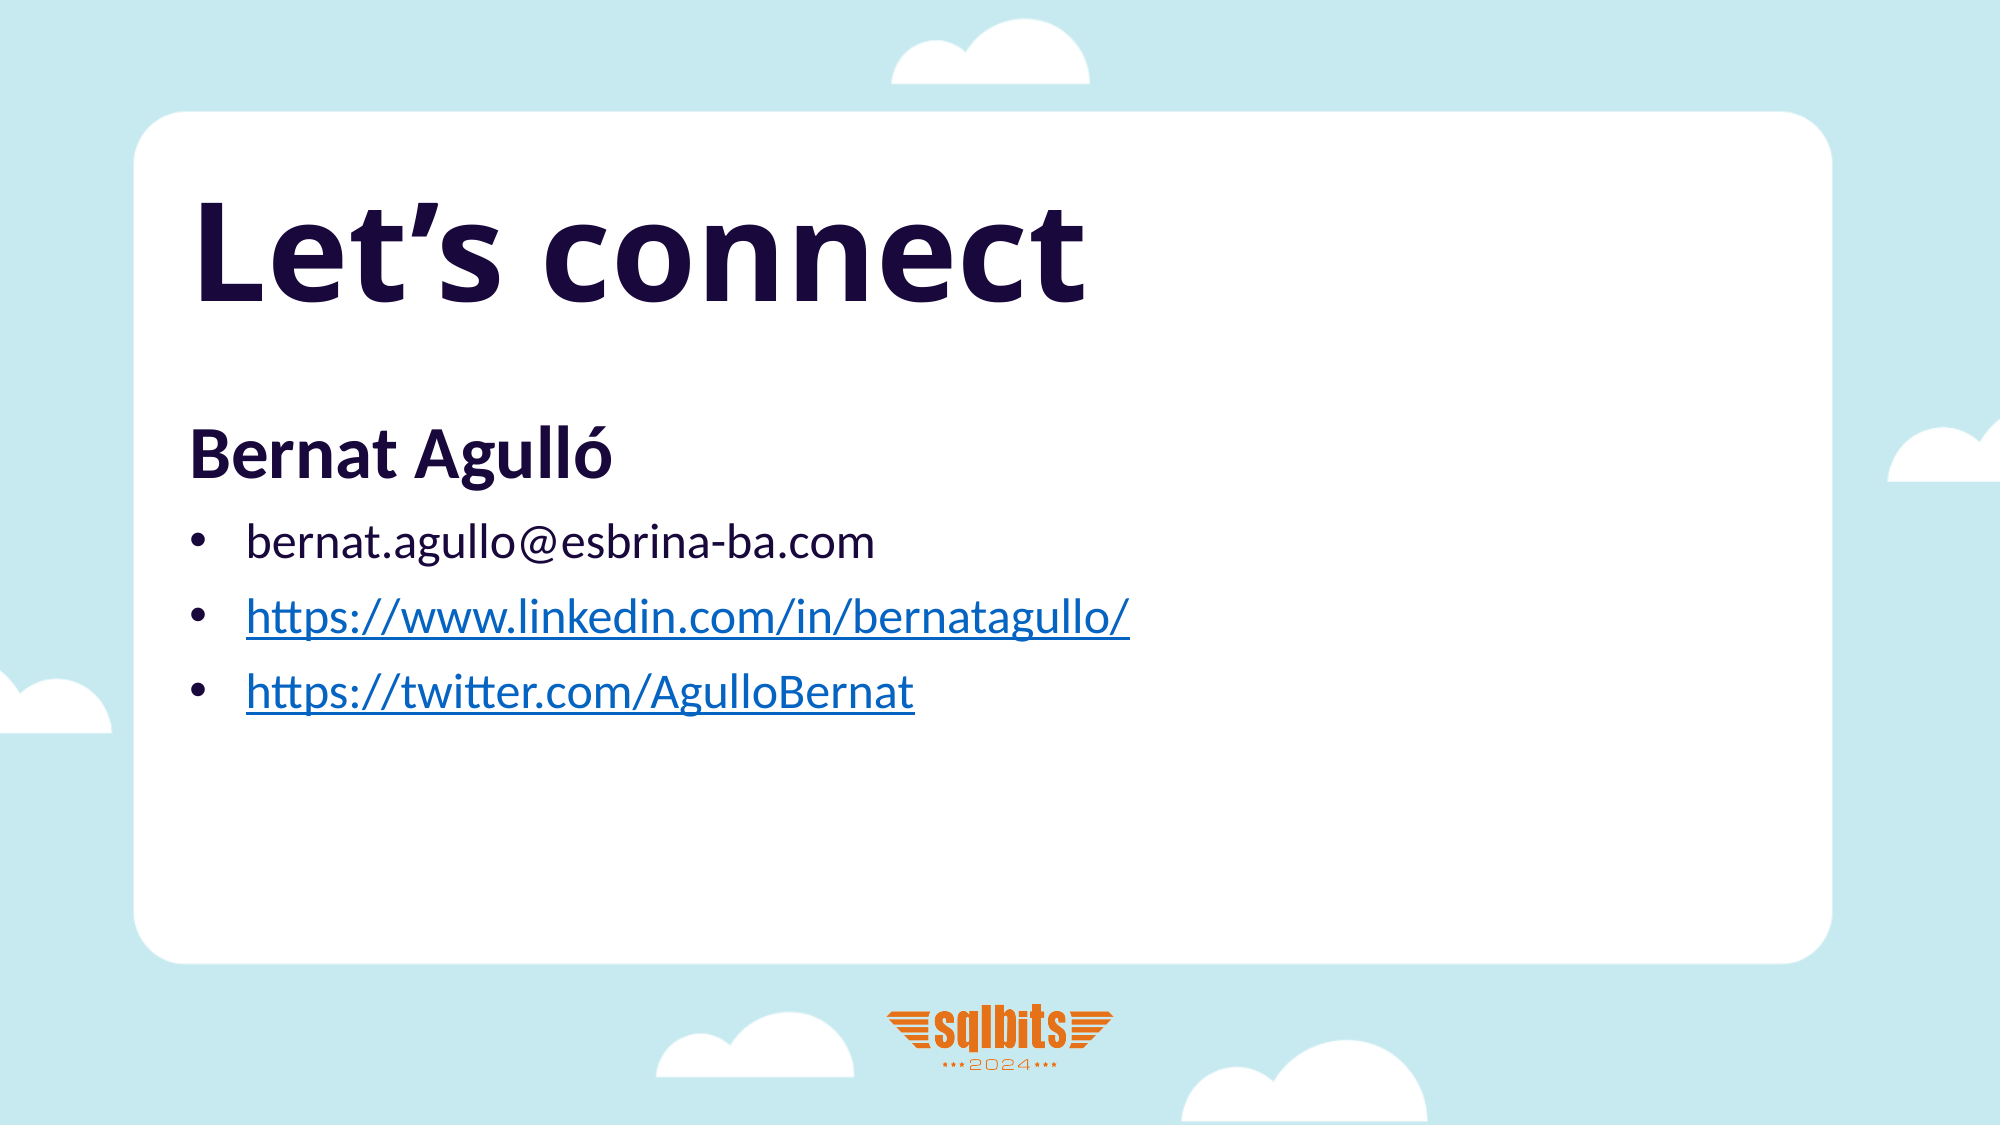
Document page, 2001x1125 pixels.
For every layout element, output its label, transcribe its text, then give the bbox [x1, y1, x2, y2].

title Let’s connect [174, 148, 1781, 366]
list Bernat Agulló bernat.agullo@esbrina-ba.com https://www.linkedin.com/in/bernatagullo/ https://twitter.com/AgulloBernat [174, 405, 1781, 926]
picture [0, 0, 2000, 1125]
